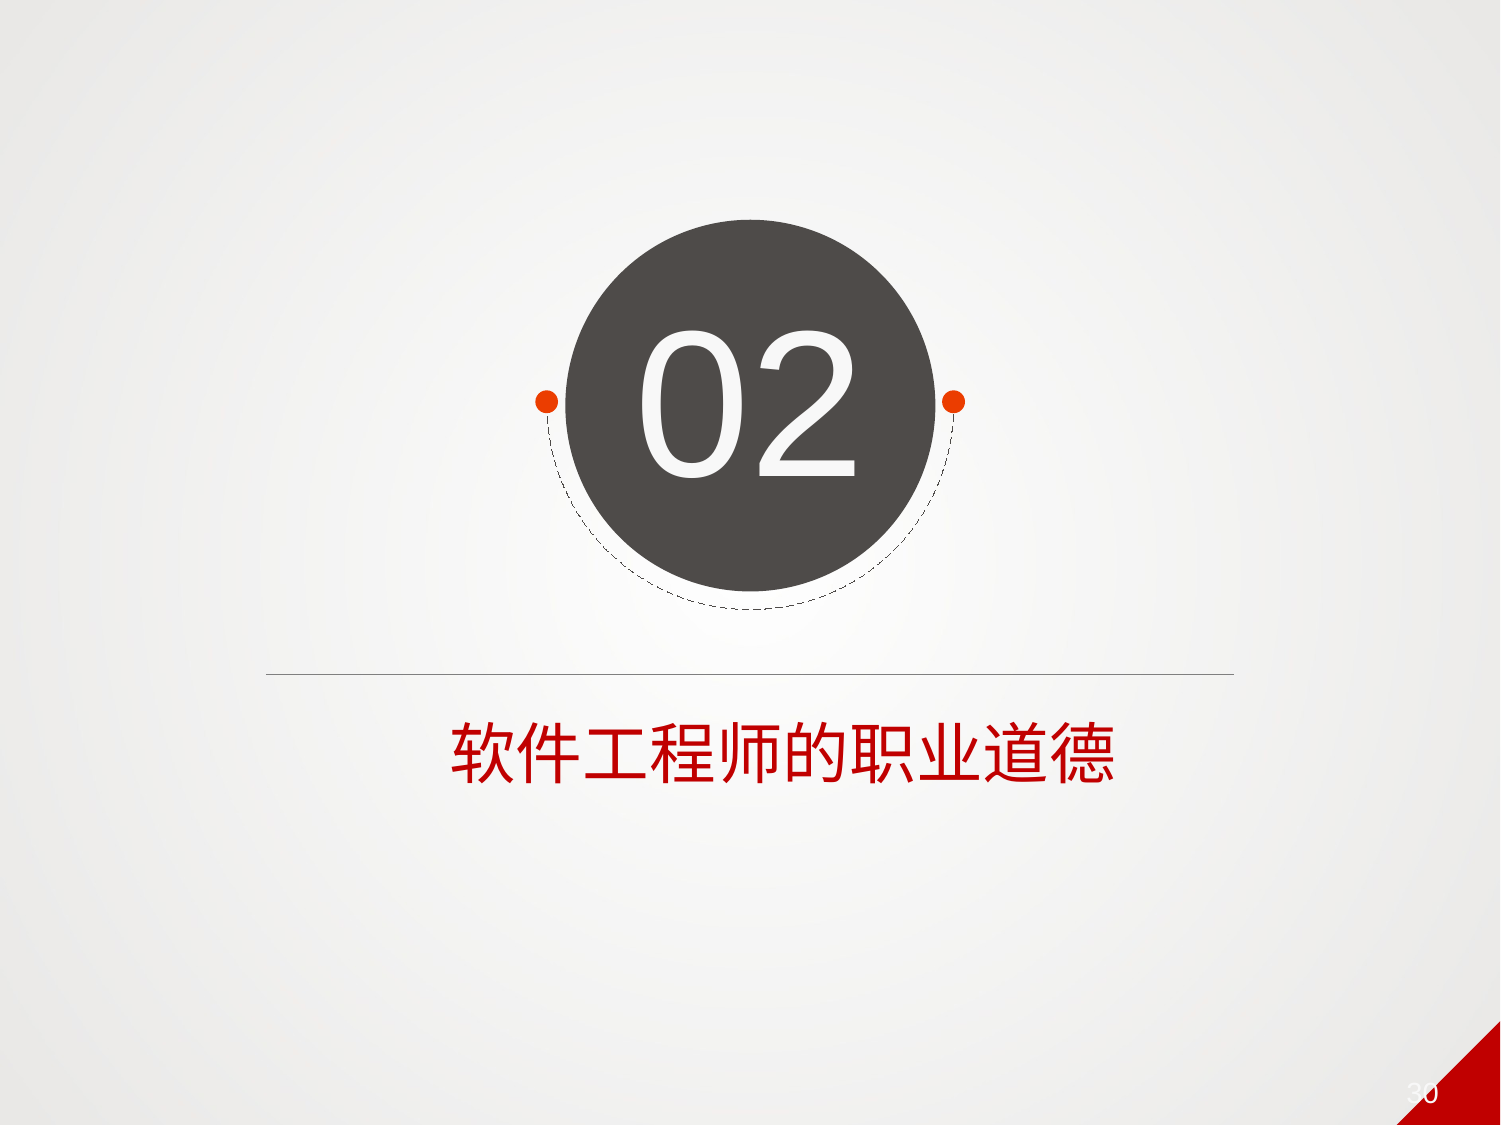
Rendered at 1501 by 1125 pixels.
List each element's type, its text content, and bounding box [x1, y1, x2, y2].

text_box 软件工程师的职业道德 [434, 704, 1132, 800]
text_box [634, 219, 867, 261]
text_box [881, 274, 936, 404]
picture [1426, 1085, 1433, 1094]
text_box 02 [619, 261, 881, 526]
picture [0, 0, 1501, 1125]
text_box [535, 390, 559, 414]
text_box [547, 403, 954, 610]
text_box [565, 274, 619, 405]
text_box [942, 390, 966, 414]
